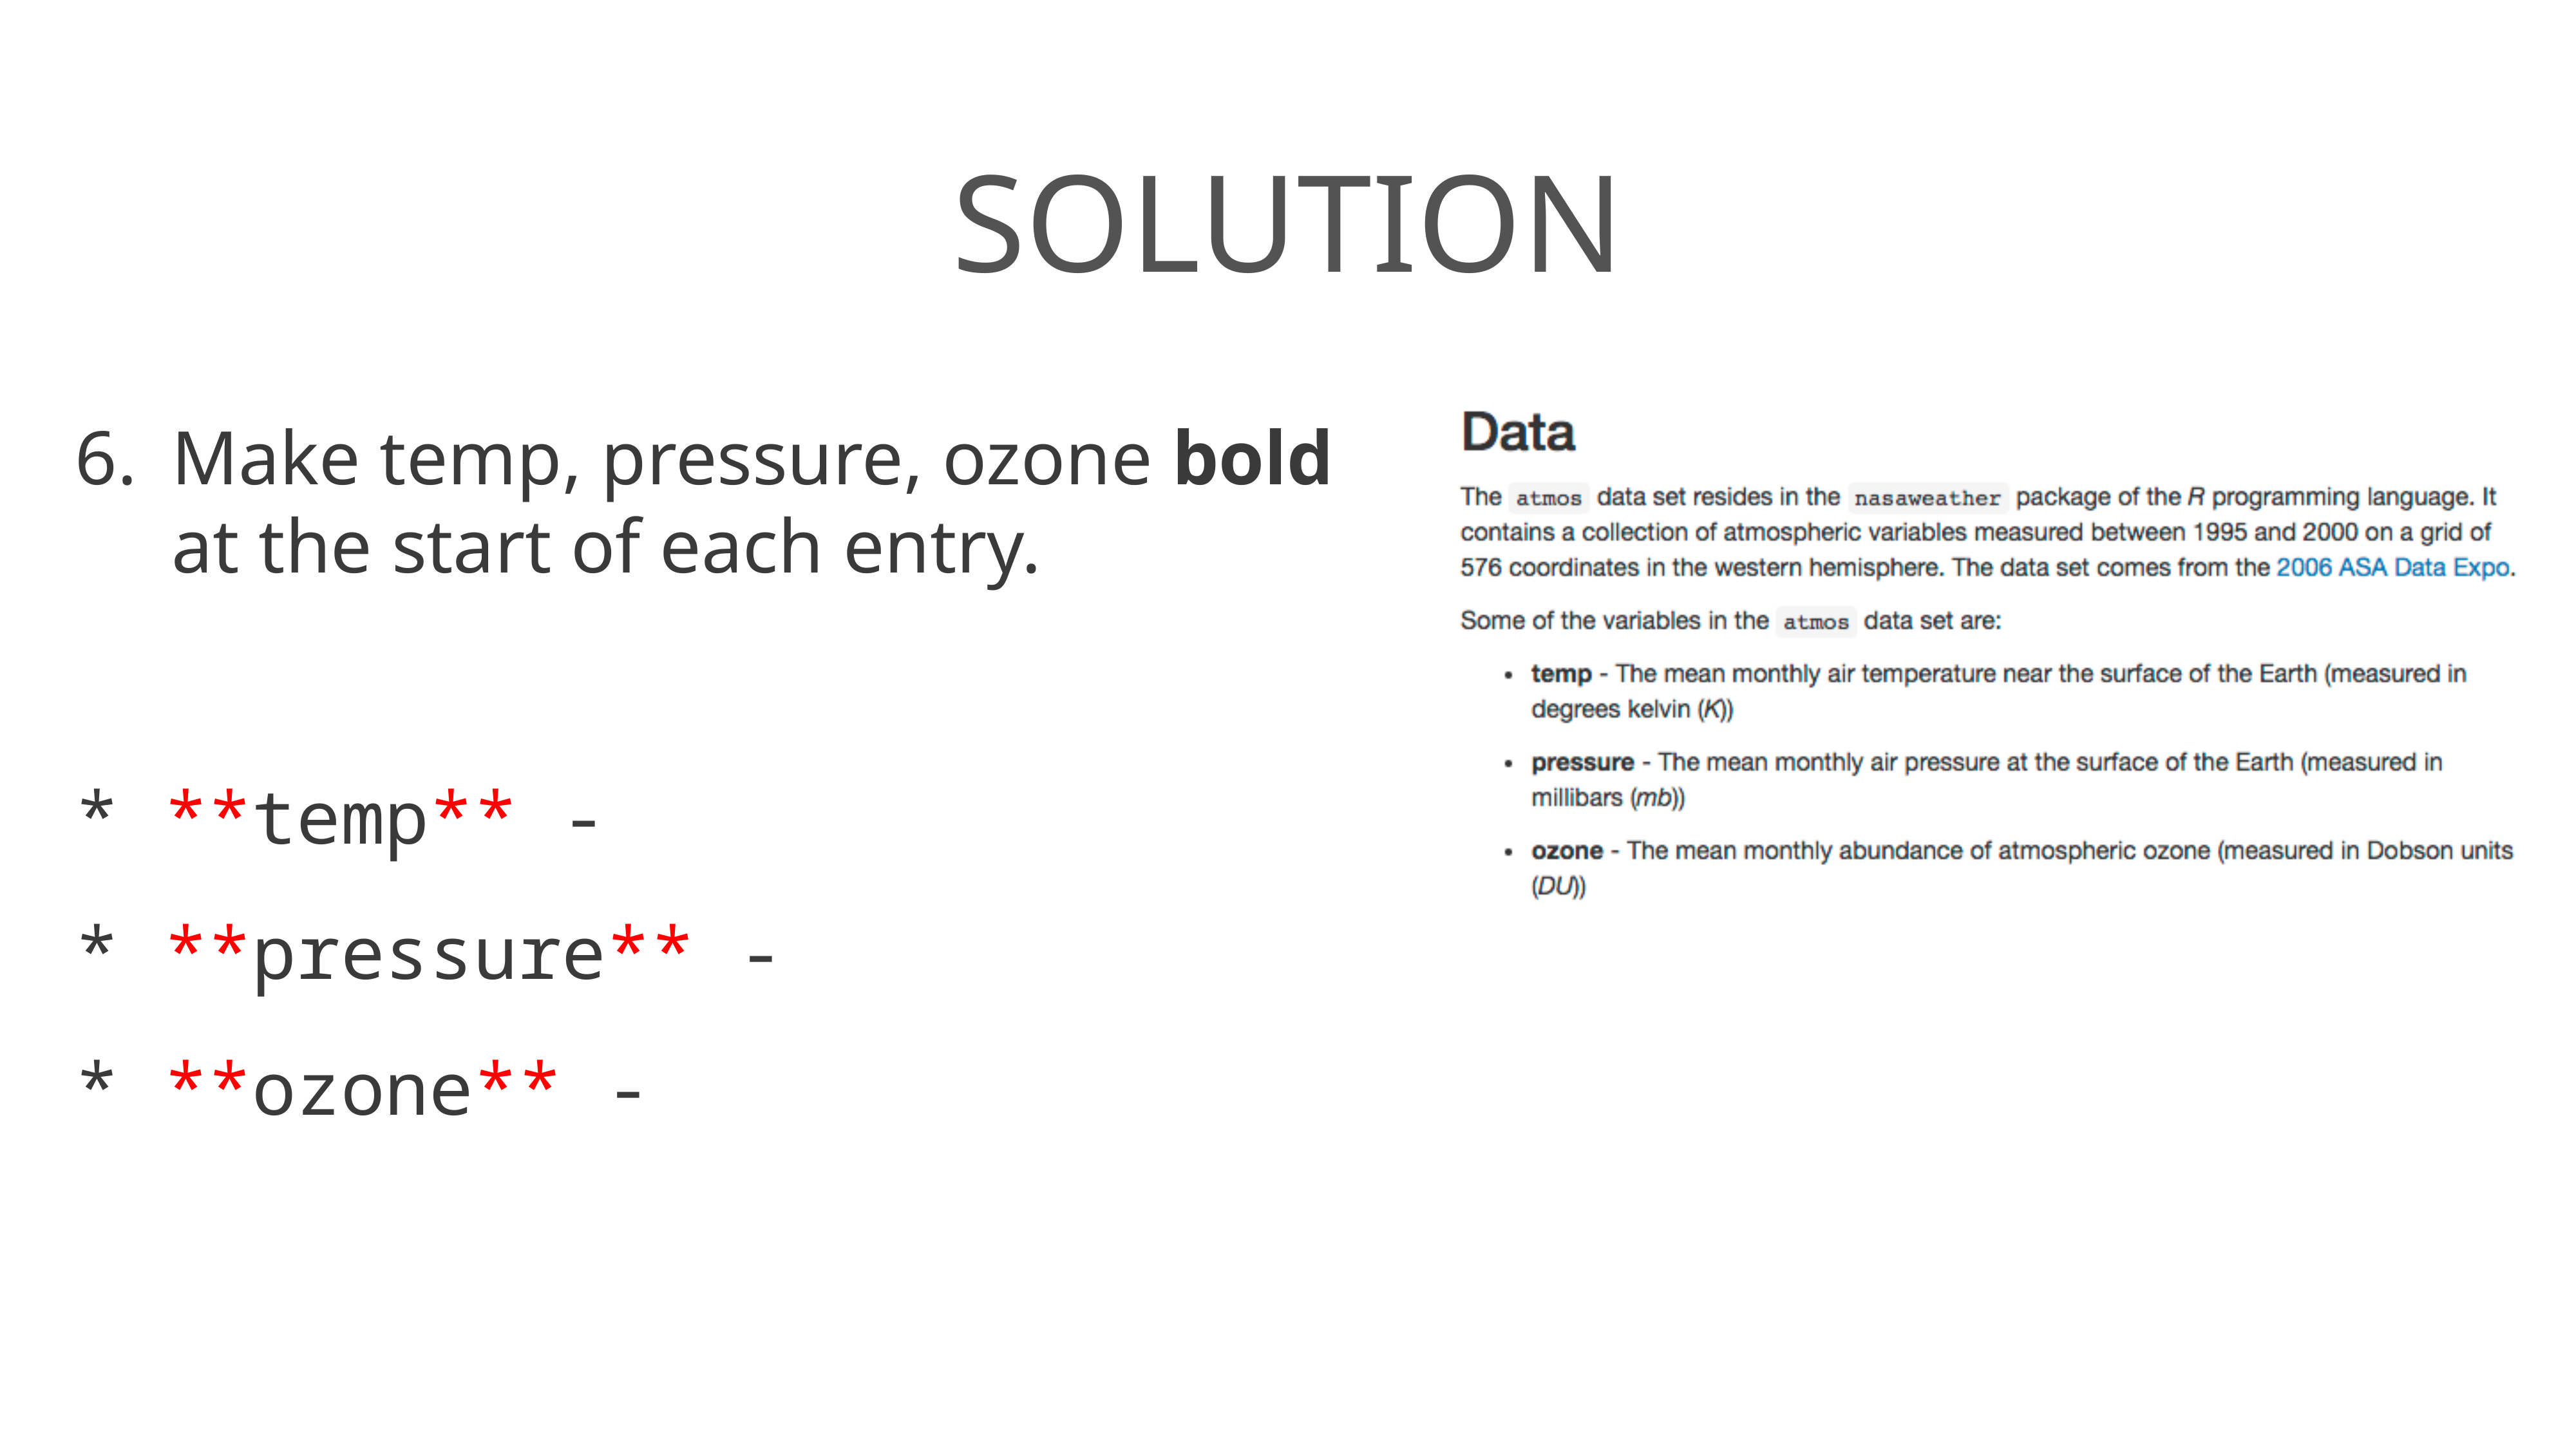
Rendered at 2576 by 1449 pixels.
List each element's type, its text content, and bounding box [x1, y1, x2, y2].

list Make temp, pressure, ozone bold at the start of each entry. * **temp** - * **pressure** - * **ozone** - [69, 404, 1412, 1353]
picture [1440, 382, 2541, 958]
title Solution [70, 37, 2506, 401]
